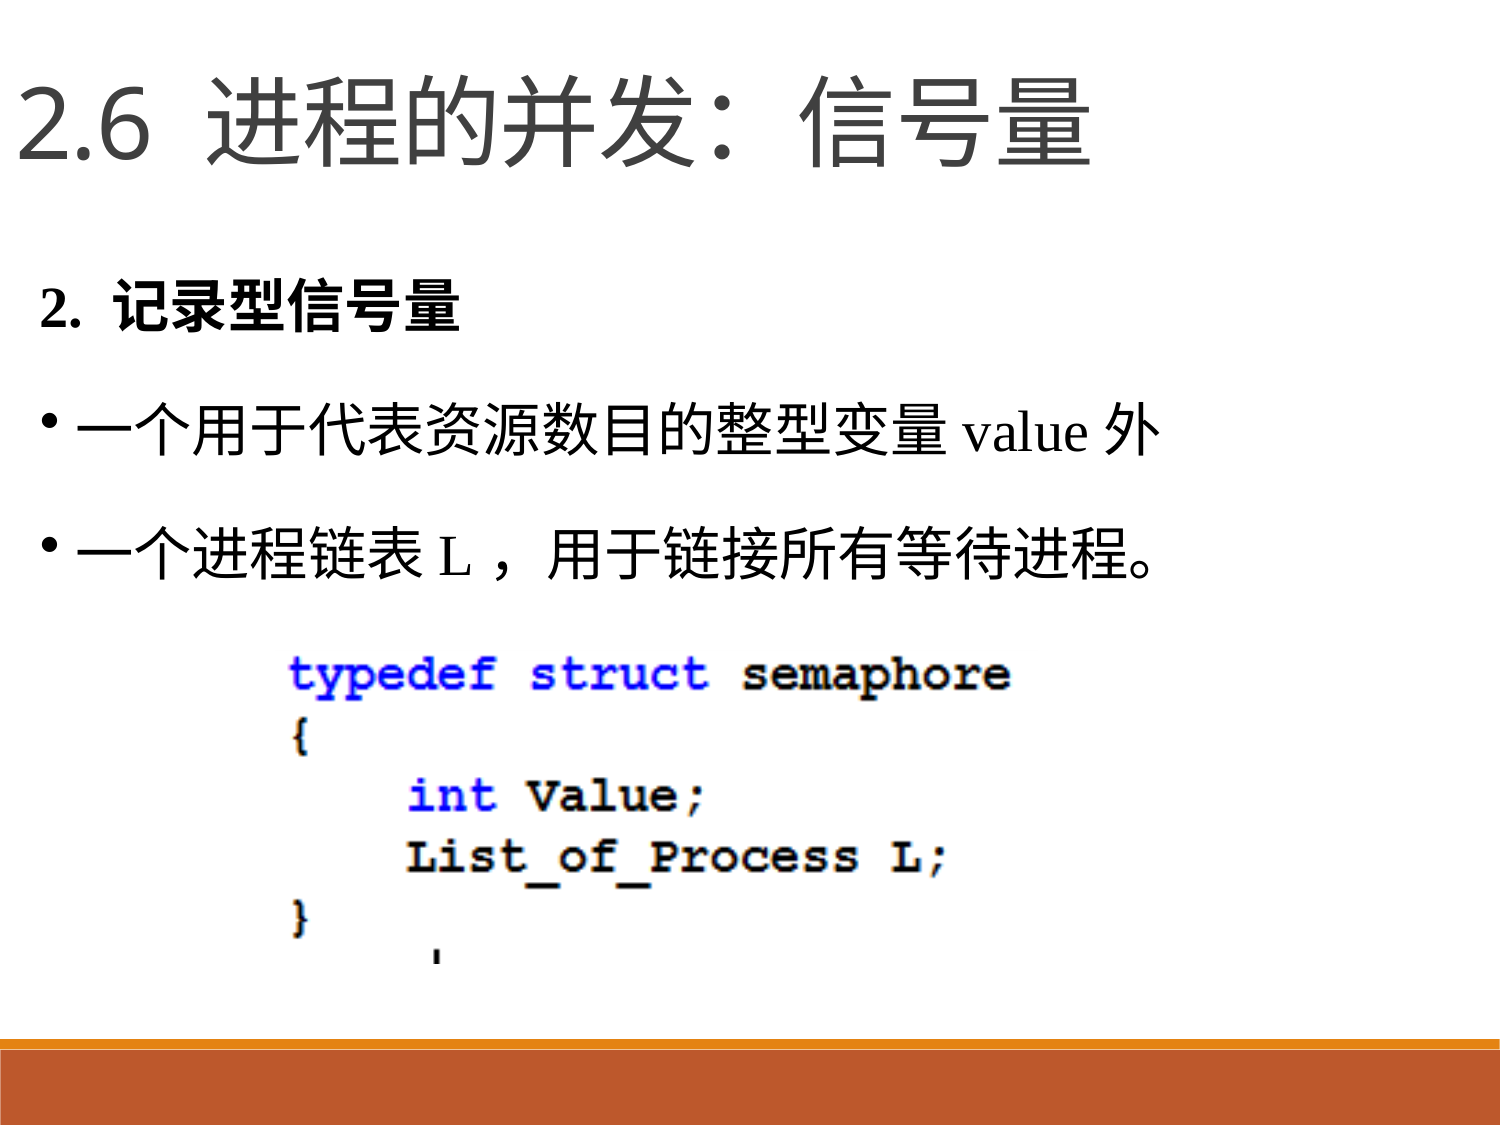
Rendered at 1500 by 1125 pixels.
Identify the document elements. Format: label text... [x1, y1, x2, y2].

title 2.6 进程的并发：信号量 [0, 0, 1500, 188]
picture [274, 649, 1038, 965]
text_box 2. 记录型信号量 一个用于代表资源数目的整型变量value外 一个进程链表L，用于链接所有等待进程。 [24, 237, 1475, 594]
